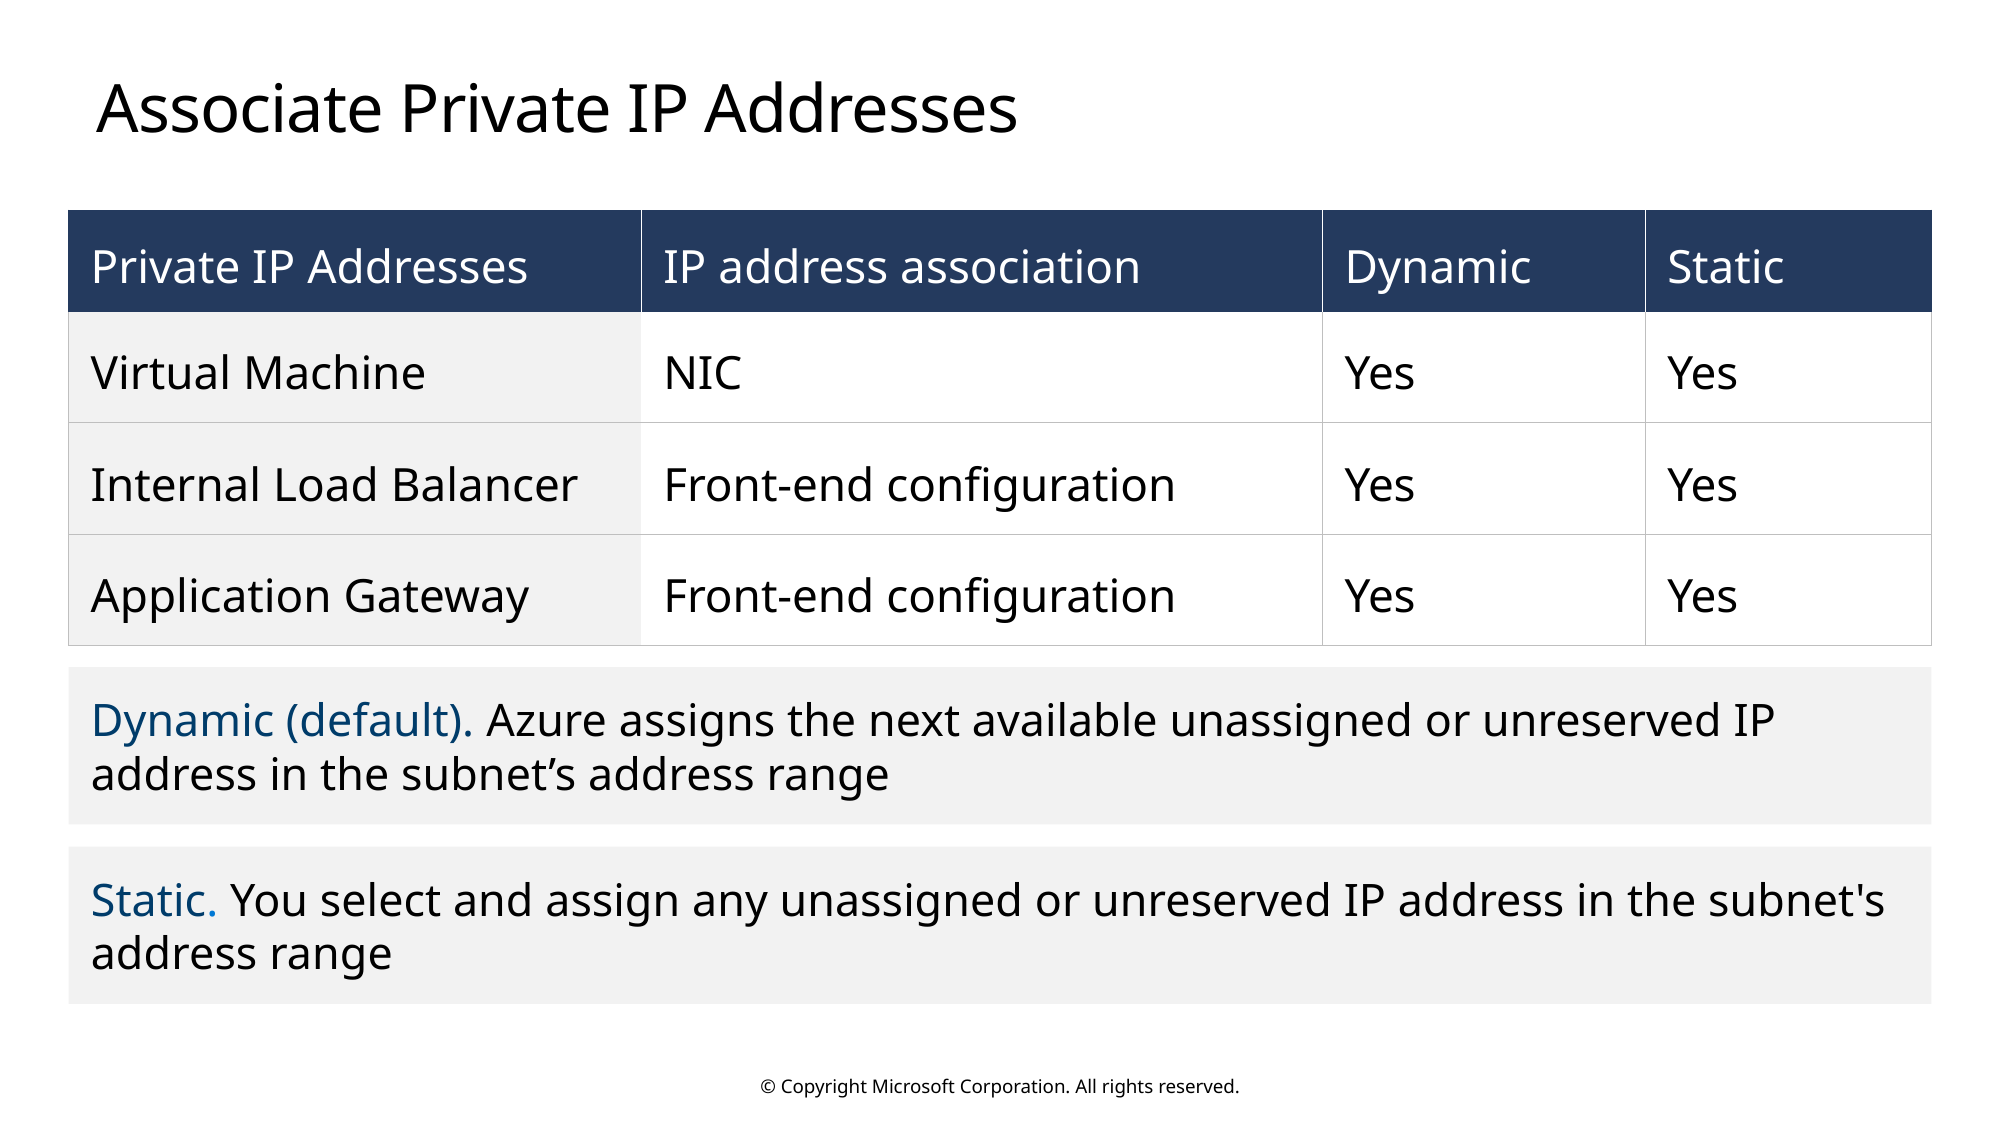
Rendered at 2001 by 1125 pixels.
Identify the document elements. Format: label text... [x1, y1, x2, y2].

table_header Static [1646, 211, 1931, 312]
table_cell Application Gateway [69, 535, 641, 645]
table_cell Yes [1323, 535, 1645, 645]
table_cell NIC [641, 312, 1322, 422]
table_header Dynamic [1323, 211, 1645, 312]
table_cell Yes [1646, 423, 1931, 534]
table_cell Yes [1323, 423, 1645, 534]
title Associate Private IP Addresses [96, 75, 1904, 166]
table_cell Yes [1646, 312, 1931, 422]
table_cell Virtual Machine [69, 312, 641, 422]
table_cell Front-end configuration [641, 535, 1322, 645]
table_cell Internal Load Balancer [69, 423, 641, 534]
table_cell Front-end configuration [641, 423, 1322, 534]
table_header IP address association [642, 211, 1322, 312]
table_header Private IP Addresses [69, 211, 641, 312]
table_cell Yes [1323, 312, 1645, 422]
text_box Dynamic (default). Azure assigns the next available unassigned or unreserved IP address in the subnet’s address range [68, 667, 1932, 825]
table_cell Yes [1646, 535, 1931, 645]
text_box Static. You select and assign any unassigned or unreserved IP address in the subnet's address range [68, 846, 1932, 1004]
